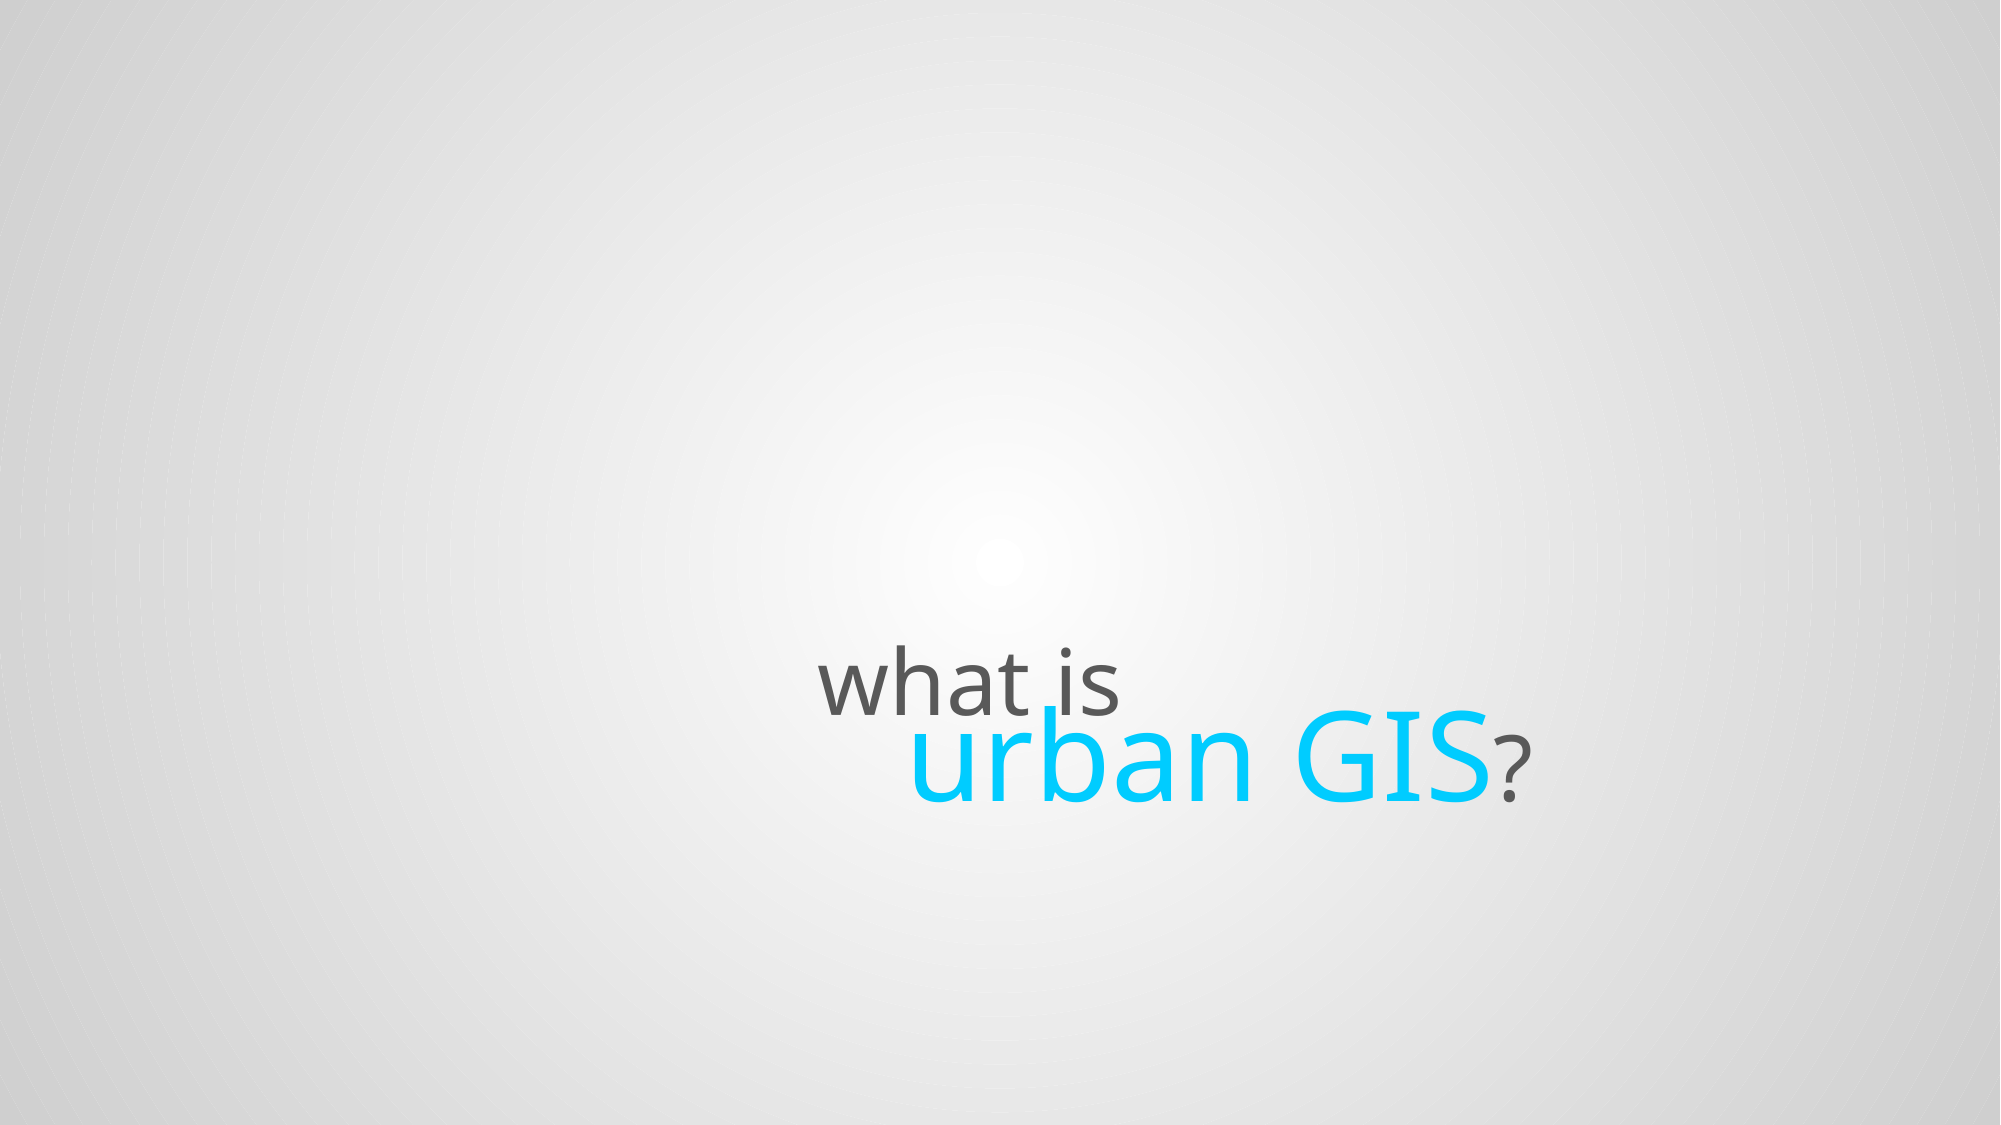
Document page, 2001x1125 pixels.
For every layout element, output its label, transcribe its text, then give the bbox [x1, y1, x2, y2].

text_box what is [802, 576, 1950, 795]
text_box urban GIS? [891, 669, 1764, 834]
